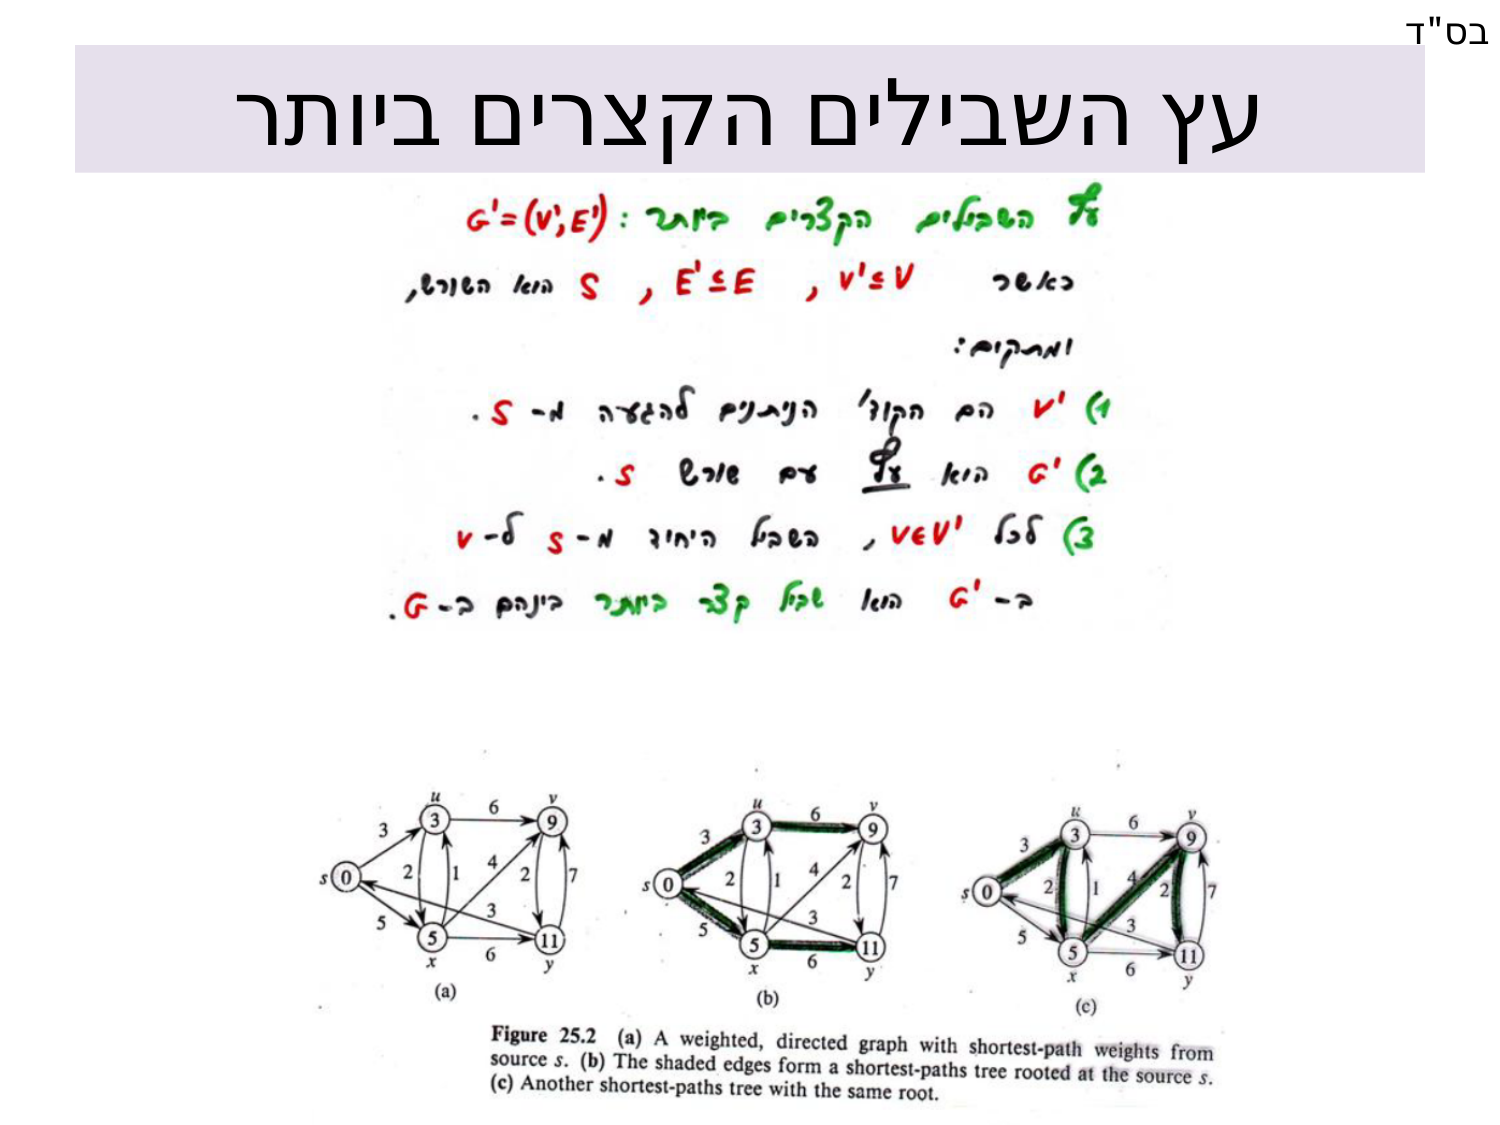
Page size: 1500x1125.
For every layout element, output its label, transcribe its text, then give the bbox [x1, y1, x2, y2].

picture [312, 178, 1226, 1125]
title עץ השבילים הקצרים ביותר [75, 45, 1425, 173]
